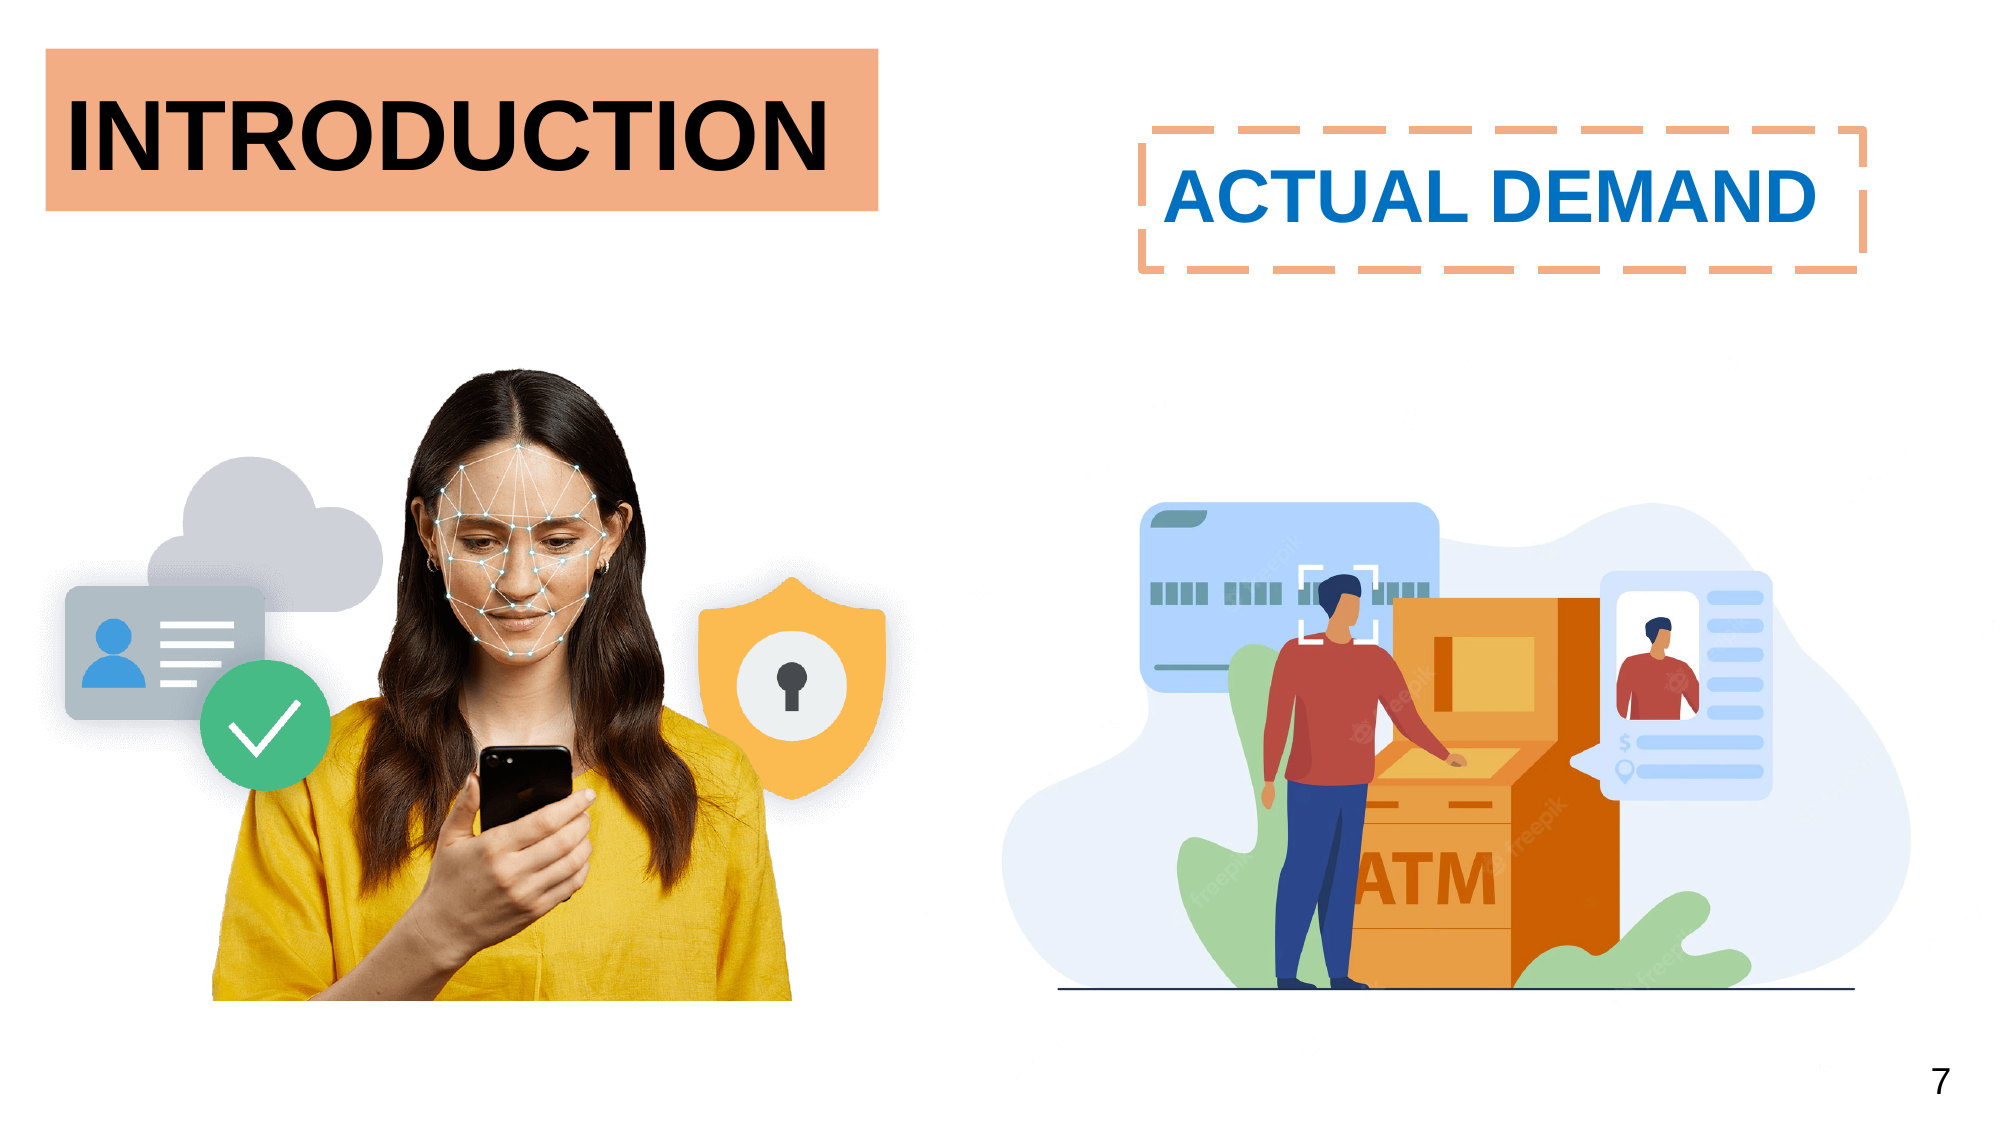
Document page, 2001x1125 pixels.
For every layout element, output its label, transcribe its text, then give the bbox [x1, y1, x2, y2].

text_box 7 [1915, 1088, 2000, 1110]
picture [27, 355, 2000, 1081]
subtitle INTRODUCTION [45, 48, 879, 212]
title ACTUAL DEMAND [1140, 128, 1865, 272]
